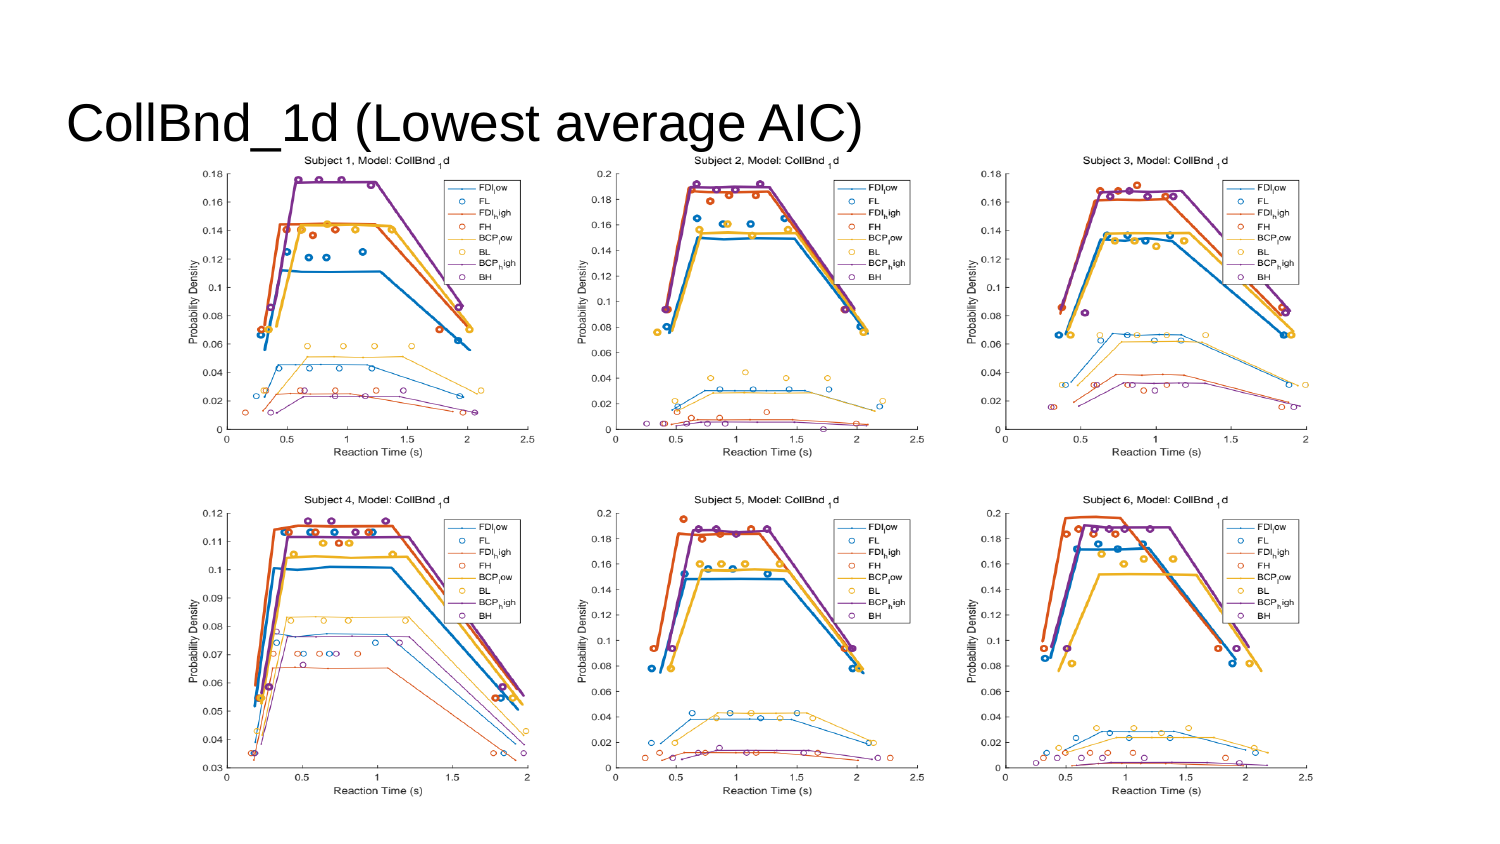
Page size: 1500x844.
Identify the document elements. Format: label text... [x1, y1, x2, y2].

picture [133, 119, 1399, 844]
title CollBnd_1d (Lowest average AIC) [51, 72, 1449, 167]
